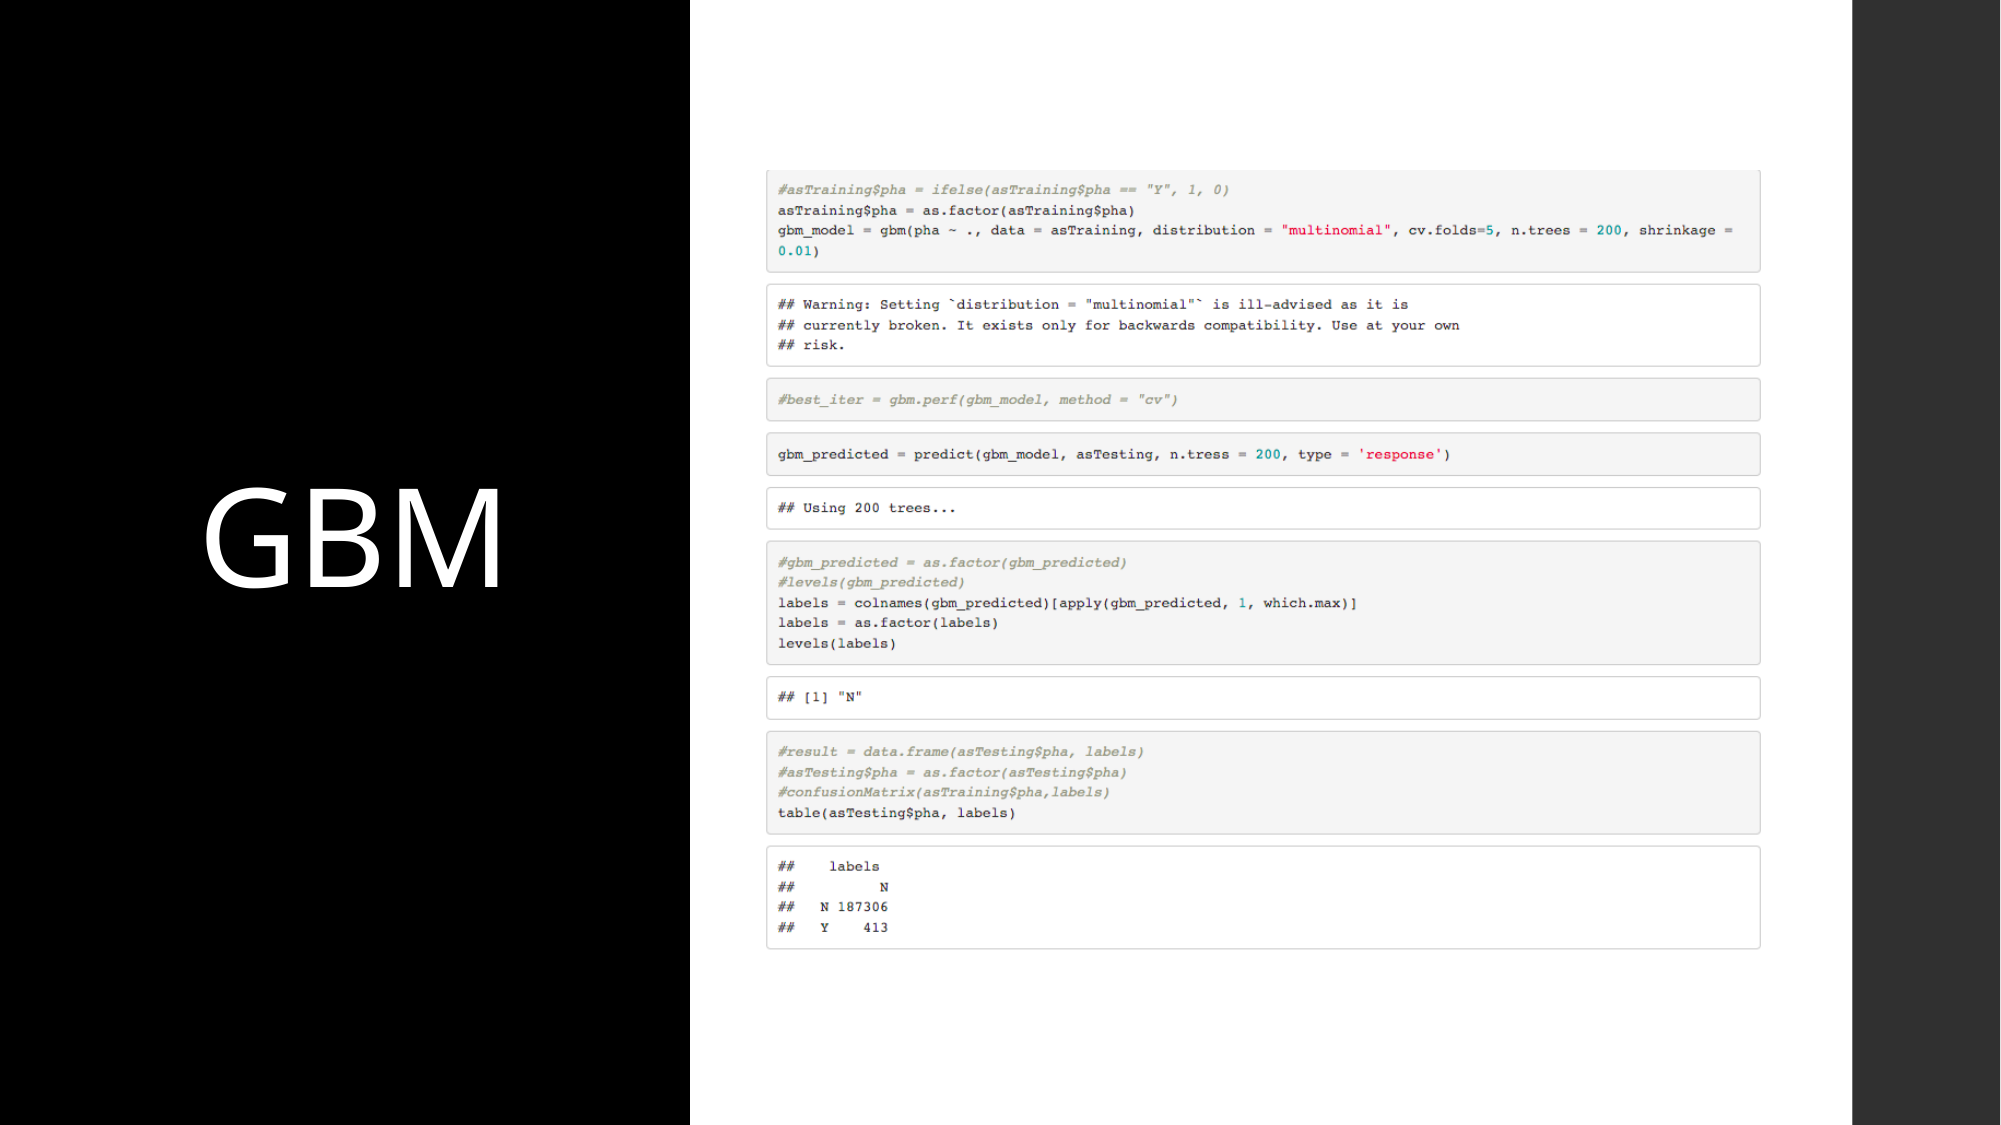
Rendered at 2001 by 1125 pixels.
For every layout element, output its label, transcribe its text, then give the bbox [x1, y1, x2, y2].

picture [763, 170, 1774, 957]
title GBM [89, 406, 621, 625]
text_box [689, 0, 1854, 1125]
